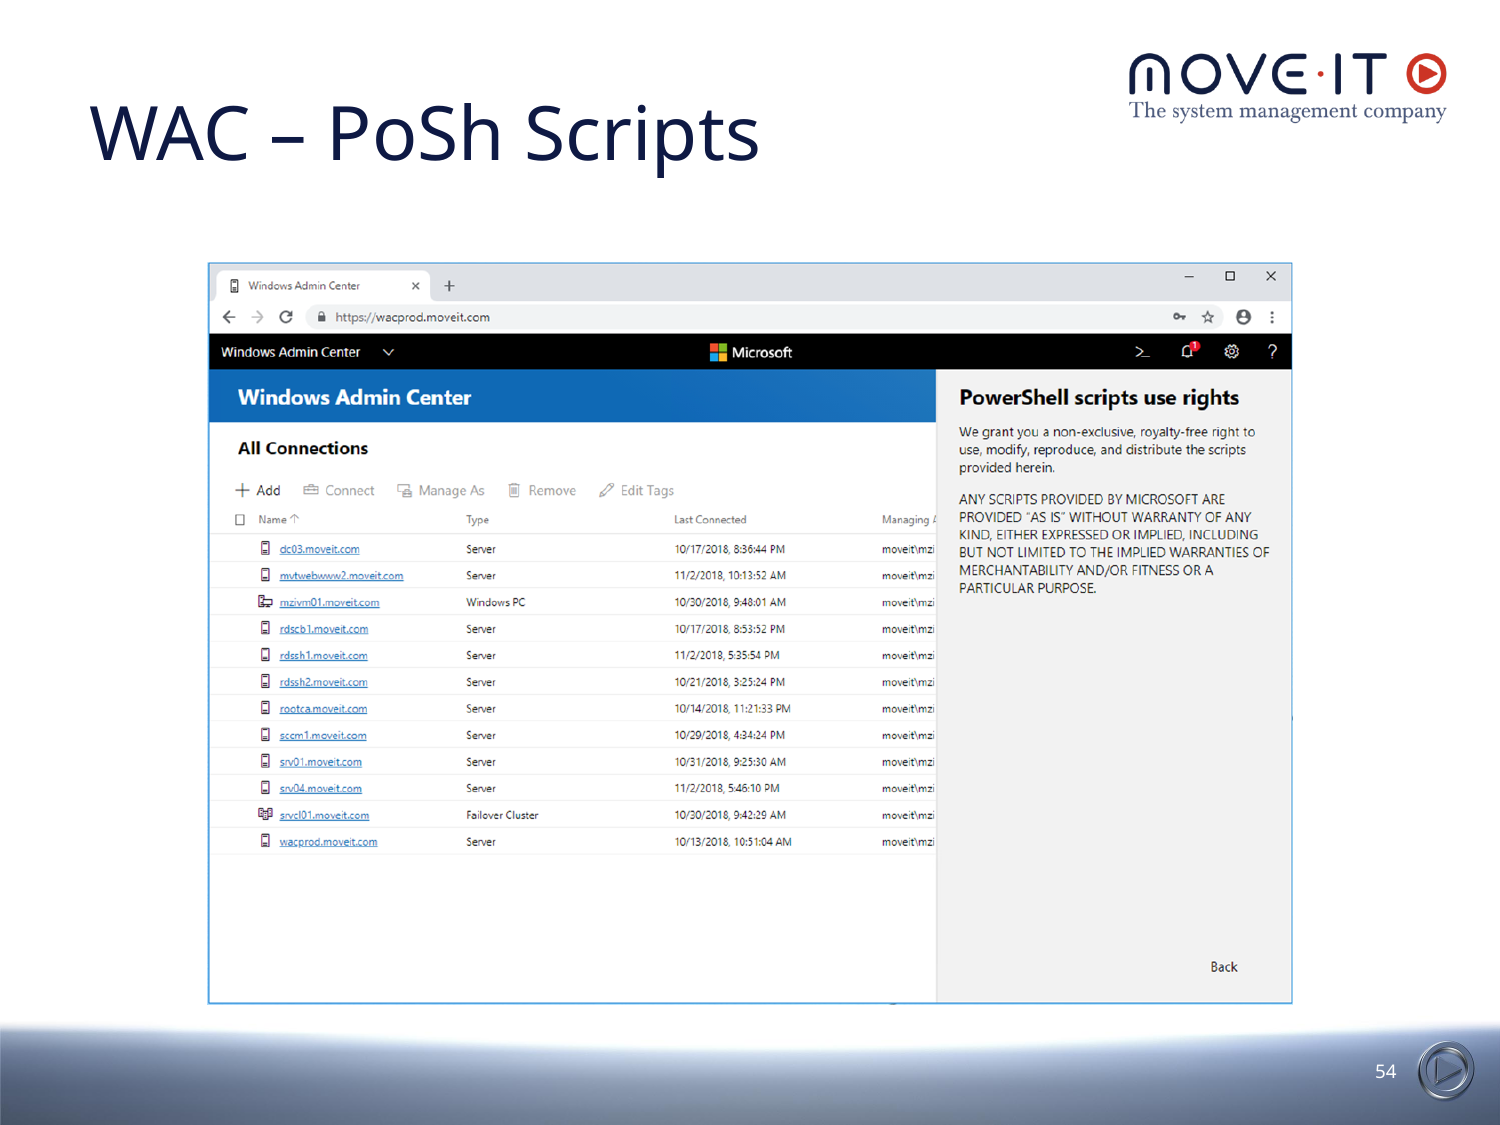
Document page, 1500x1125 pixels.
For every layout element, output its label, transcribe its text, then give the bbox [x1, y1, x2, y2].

text_box <number> [1074, 1042, 1412, 1103]
picture [0, 0, 1500, 1125]
text_box WAC – PoSh Scripts [74, 30, 1105, 231]
